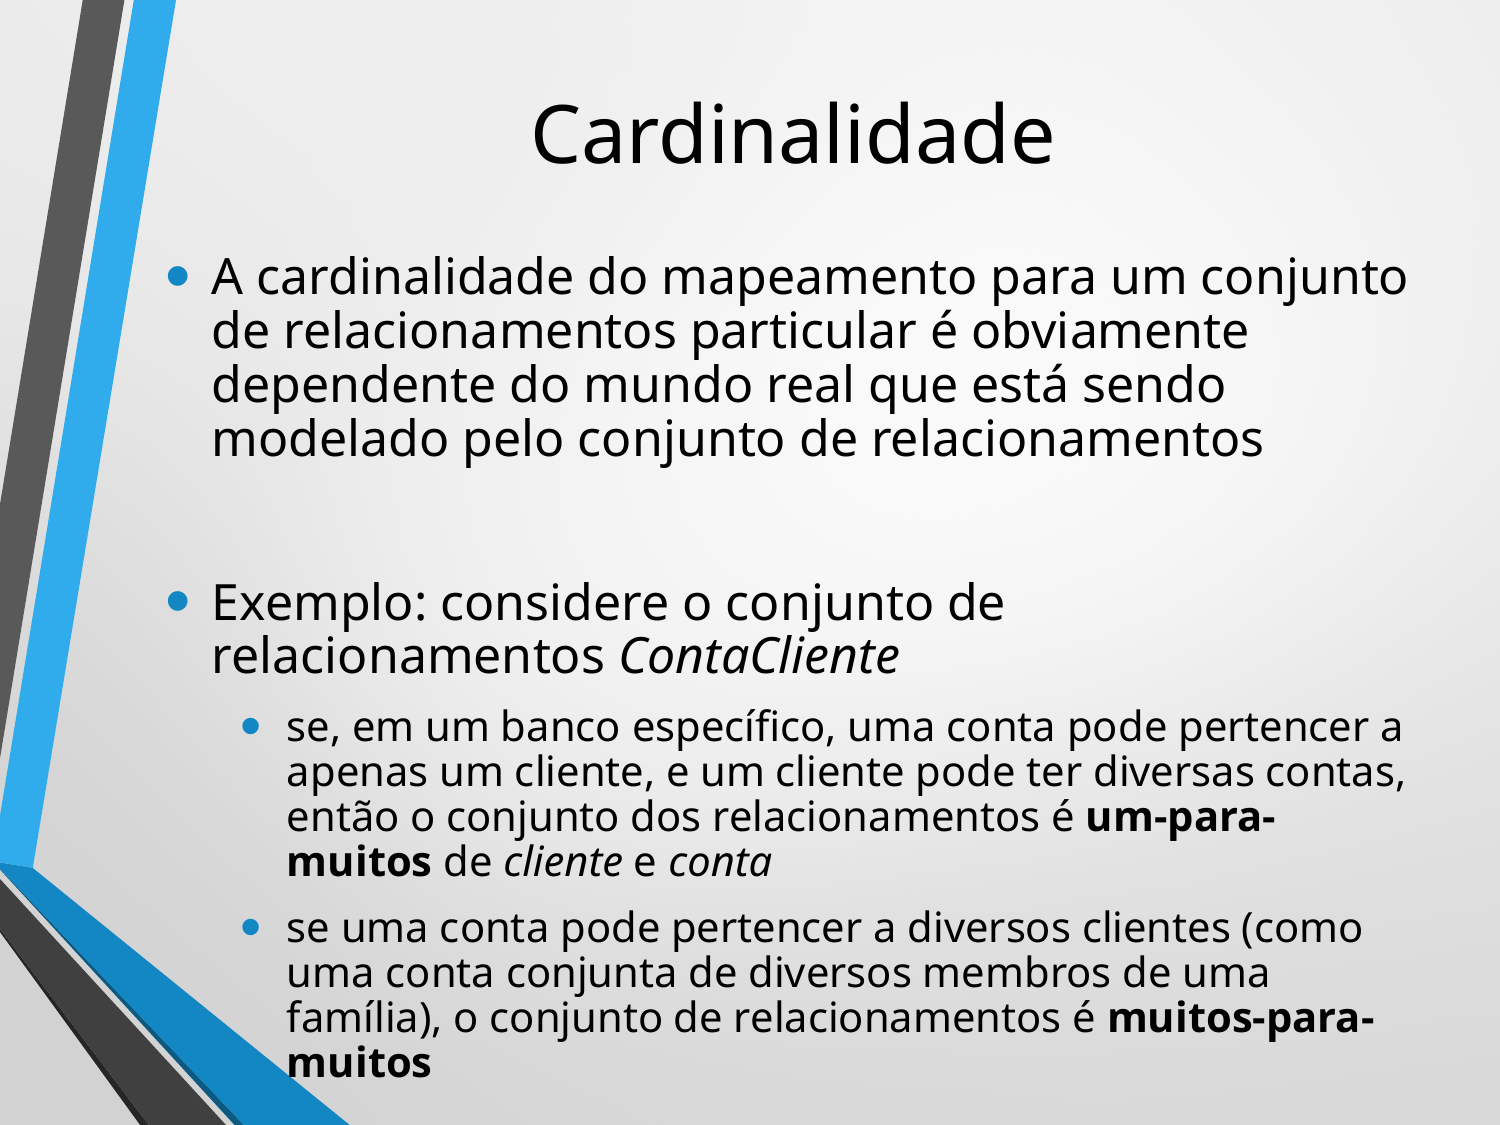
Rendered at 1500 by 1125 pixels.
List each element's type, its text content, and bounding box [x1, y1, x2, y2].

title Cardinalidade [161, 75, 1425, 188]
list A cardinalidade do mapeamento para um conjunto de relacionamentos particular é obviamente dependente do mundo real que está sendo modelado pelo conjunto de relacionamentos Exemplo: considere o conjunto de relacionamentos ContaCliente se, em um banco específico, uma conta pode pertencer a apenas um cliente, e um cliente pode ter diversas contas, então o conjunto dos relacionamentos é um-para-muitos de cliente e conta se uma conta pode pertencer a diversos clientes (como uma conta conjunta de diversos membros de uma família), o conjunto de relacionamentos é muitos-para-muitos [75, 290, 1425, 1047]
